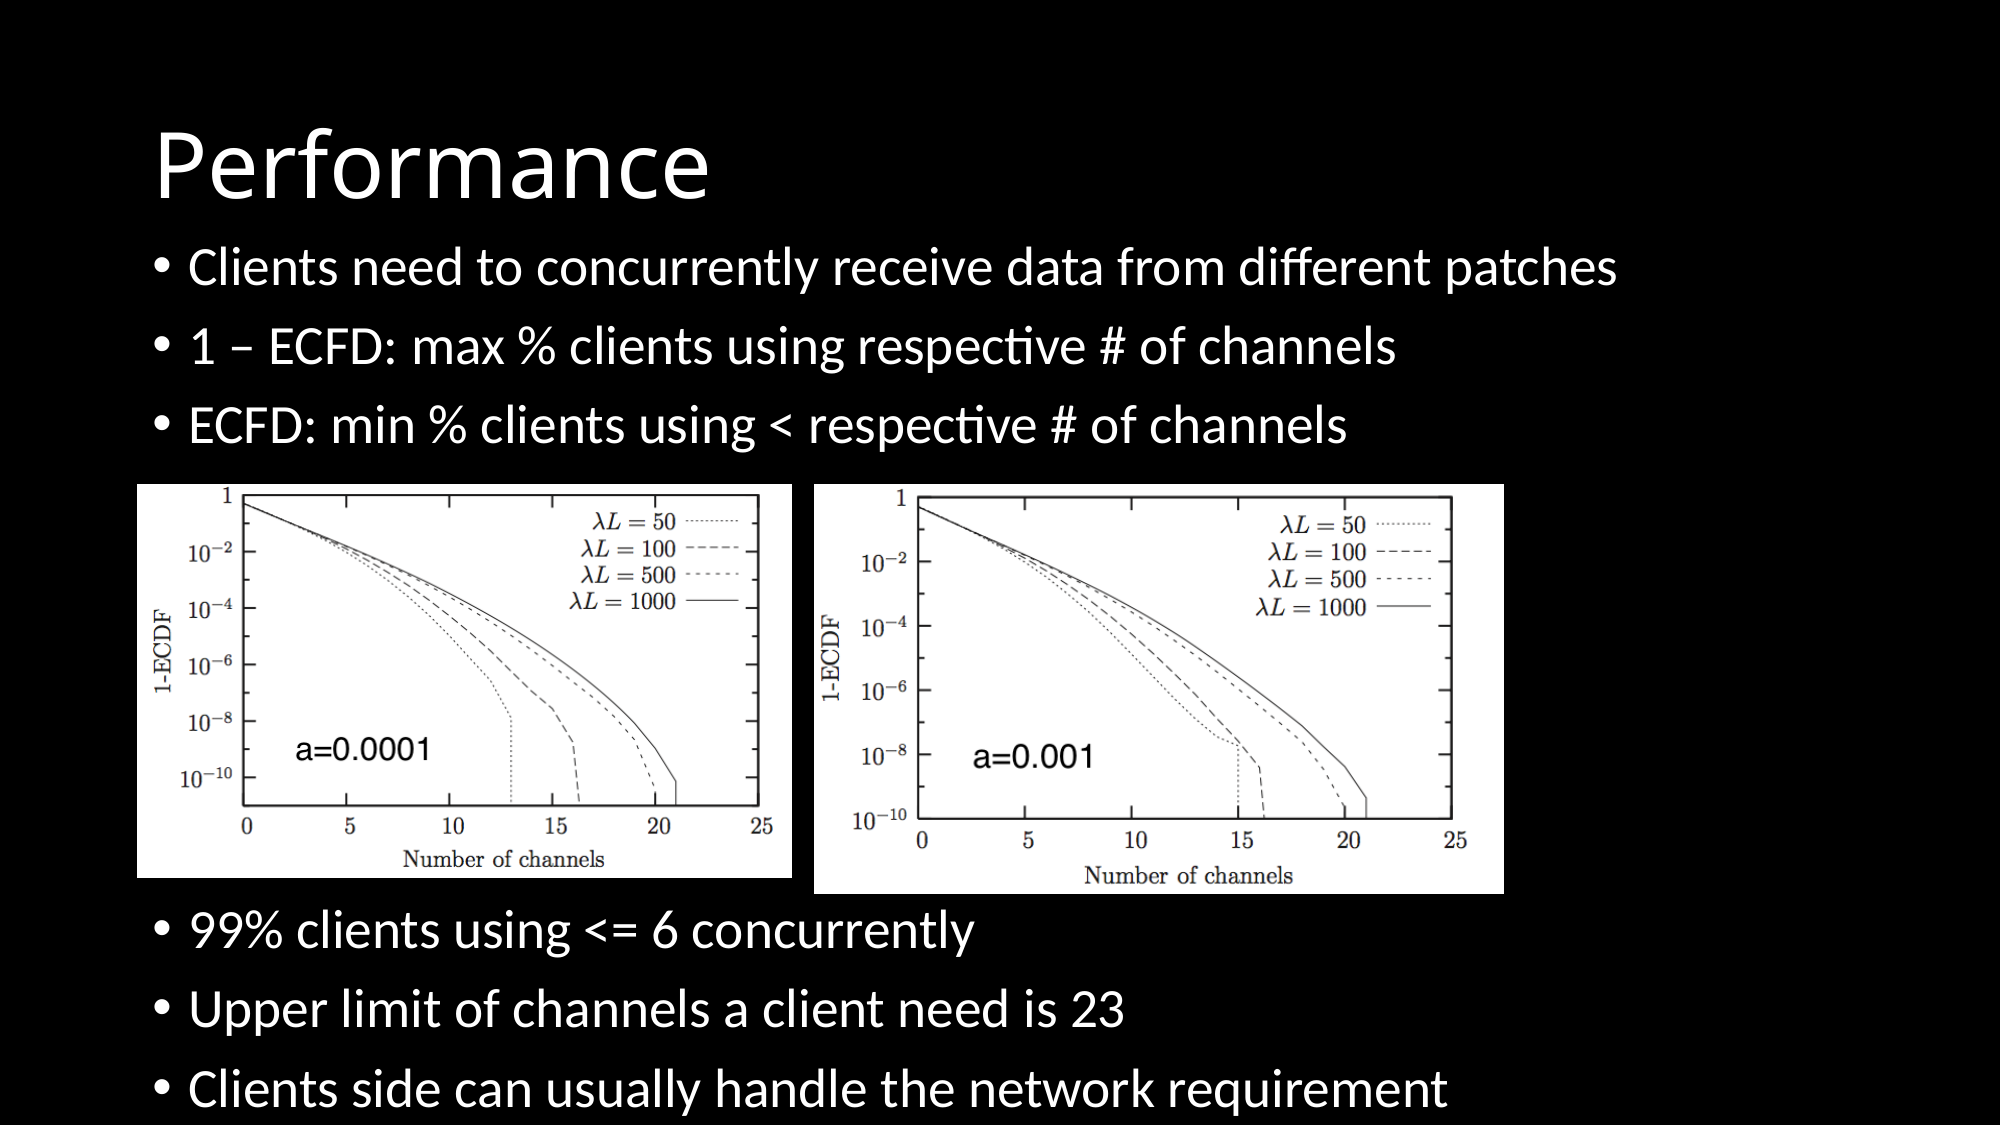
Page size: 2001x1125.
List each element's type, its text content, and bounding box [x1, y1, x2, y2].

picture [137, 484, 792, 878]
text_box 99% clients using <= 6 concurrently Upper limit of channels a client need is 23 Clients side can usually handle the network requirement [137, 893, 1863, 1125]
picture [814, 484, 1504, 894]
title Performance [137, 59, 1863, 229]
list Clients need to concurrently receive data from different patches 1 – ECFD: max % clients using respective # of channels ECFD: min % clients using < respective # of channels [137, 229, 1863, 465]
